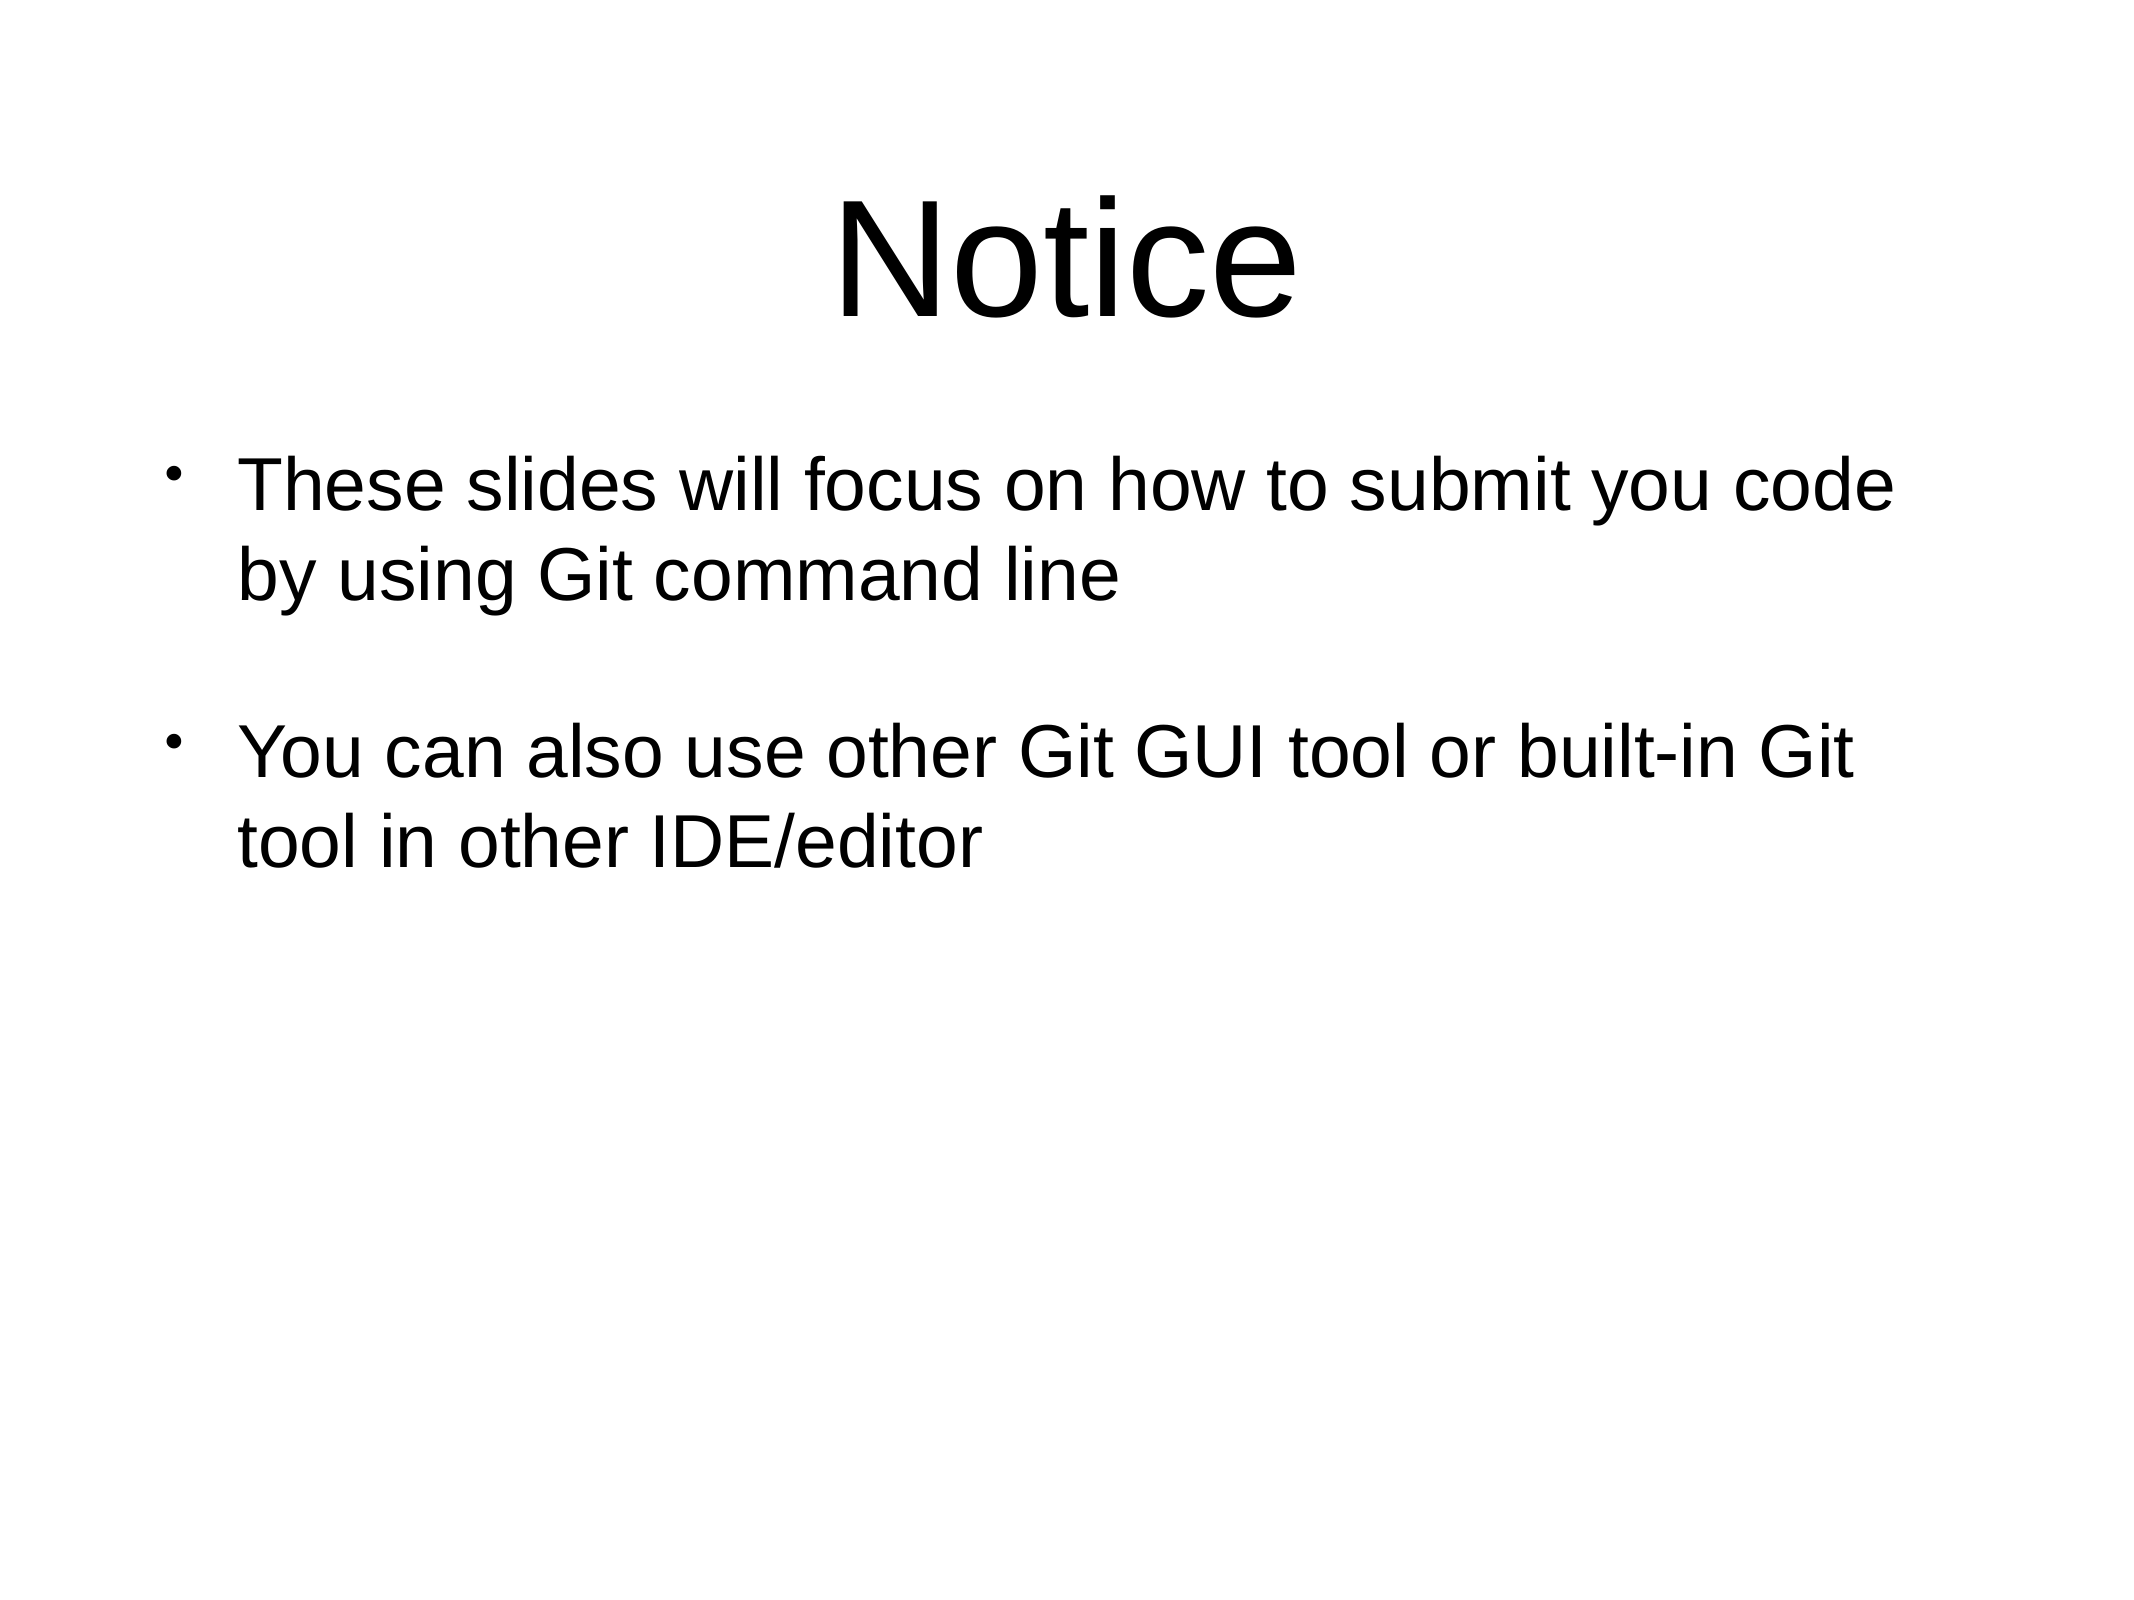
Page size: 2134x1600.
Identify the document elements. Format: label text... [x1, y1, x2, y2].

list These slides will focus on how to submit you code by using Git command line You can also use other Git GUI tool or built-in Git tool in other IDE/editor [155, 426, 1978, 1459]
title Notice [155, 72, 1978, 426]
